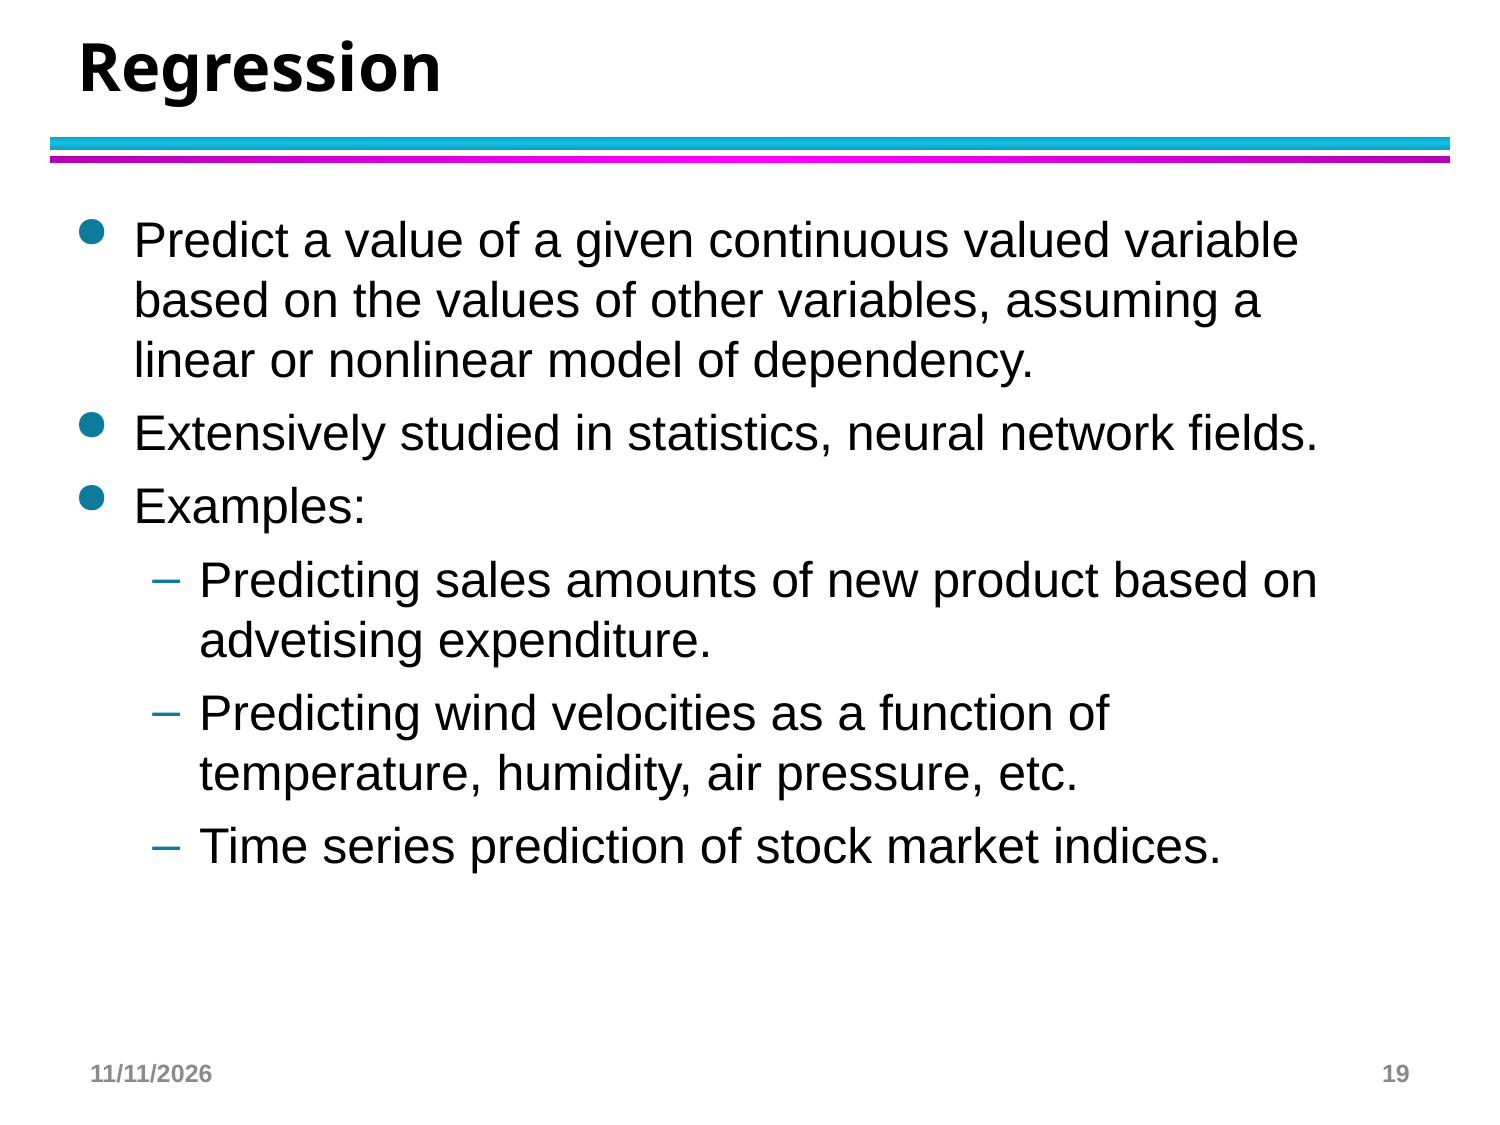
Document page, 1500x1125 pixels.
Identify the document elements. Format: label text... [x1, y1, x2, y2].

list Predict a value of a given continuous valued variable based on the values of other variables, assuming a linear or nonlinear model of dependency. Extensively studied in statistics, neural network fields. Examples: Predicting sales amounts of new product based on advetising expenditure. Predicting wind velocities as a function of temperature, humidity, air pressure, etc. Time series prediction of stock market indices. [62, 200, 1413, 904]
title Regression [62, 24, 1421, 113]
slide_number 19 [1074, 1042, 1425, 1103]
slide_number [75, 1042, 425, 1103]
